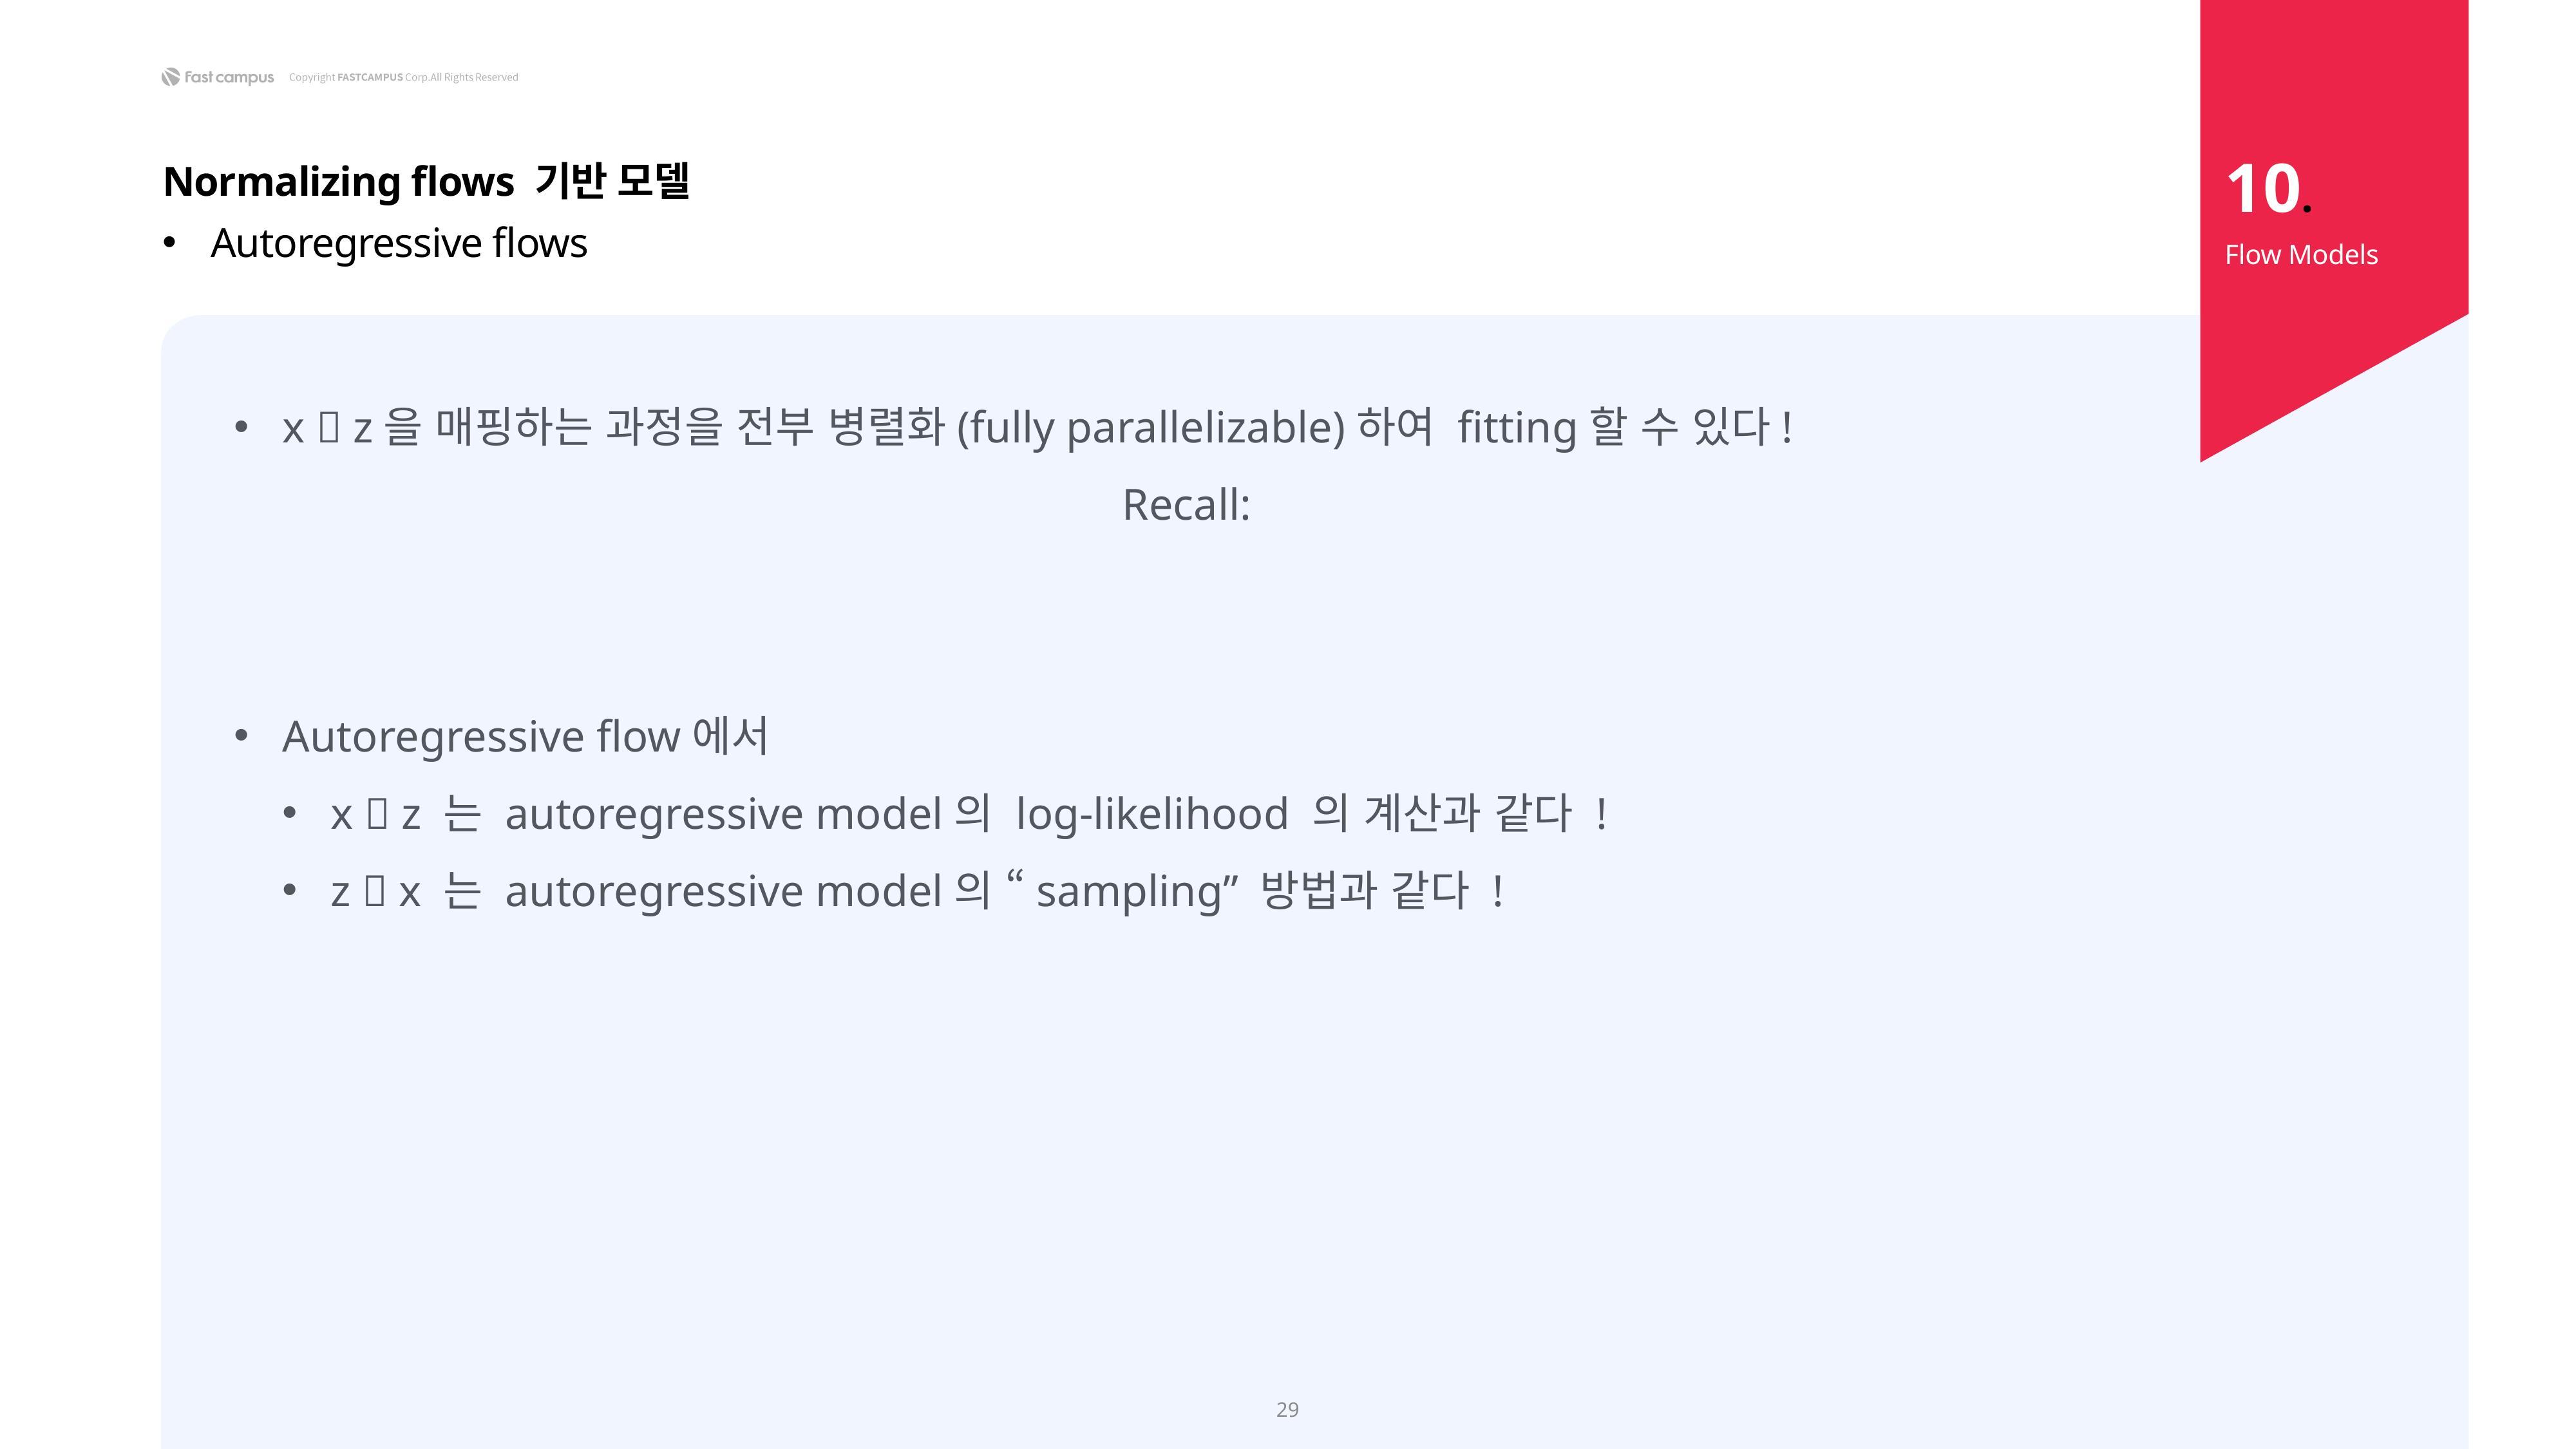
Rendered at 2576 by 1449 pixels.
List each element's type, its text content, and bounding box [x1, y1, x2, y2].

text_box Flow Models [2200, 232, 2469, 314]
text_box 10. [2200, 148, 2469, 232]
text_box Normalizing flows 기반 모델 Autoregressive flows [160, 154, 1578, 267]
slide_number 29 [998, 1372, 1578, 1449]
picture [0, 0, 2576, 1449]
